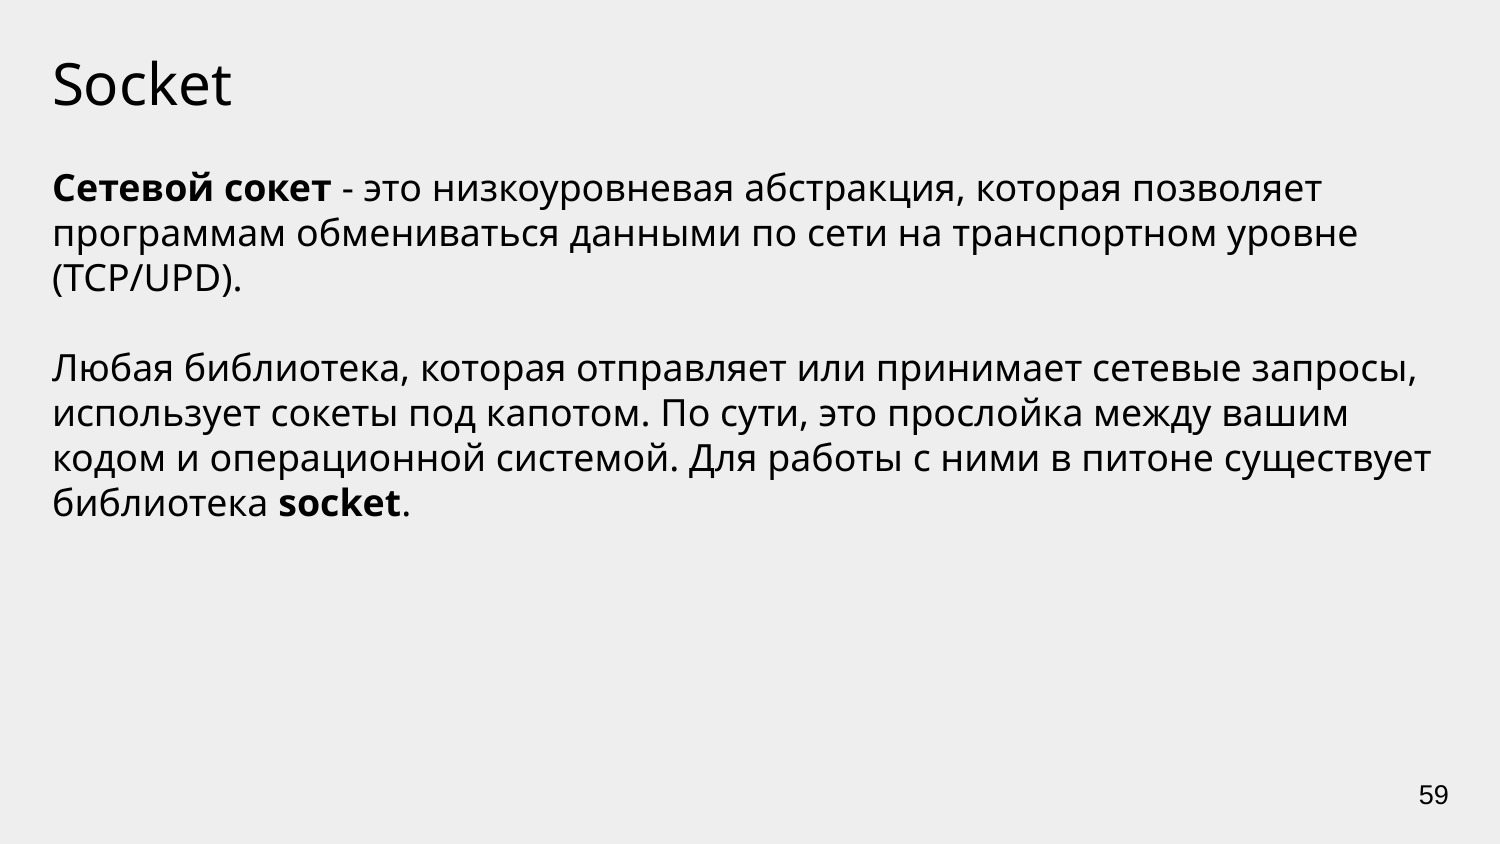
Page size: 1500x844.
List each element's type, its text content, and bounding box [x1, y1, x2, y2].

title Socket [37, 32, 1477, 147]
list Сетевой сокет - это низкоуровневая абстракция, которая позволяет программам обмениваться данными по сети на транспортном уровне (TCP/UPD). Любая библиотека, которая отправляет или принимает сетевые запросы, использует сокеты под капотом. По сути, это прослойка между вашим кодом и операционной системой. Для работы с ними в питоне существует библиотека socket. [37, 149, 1480, 761]
slide_number ‹#› [1387, 762, 1480, 830]
